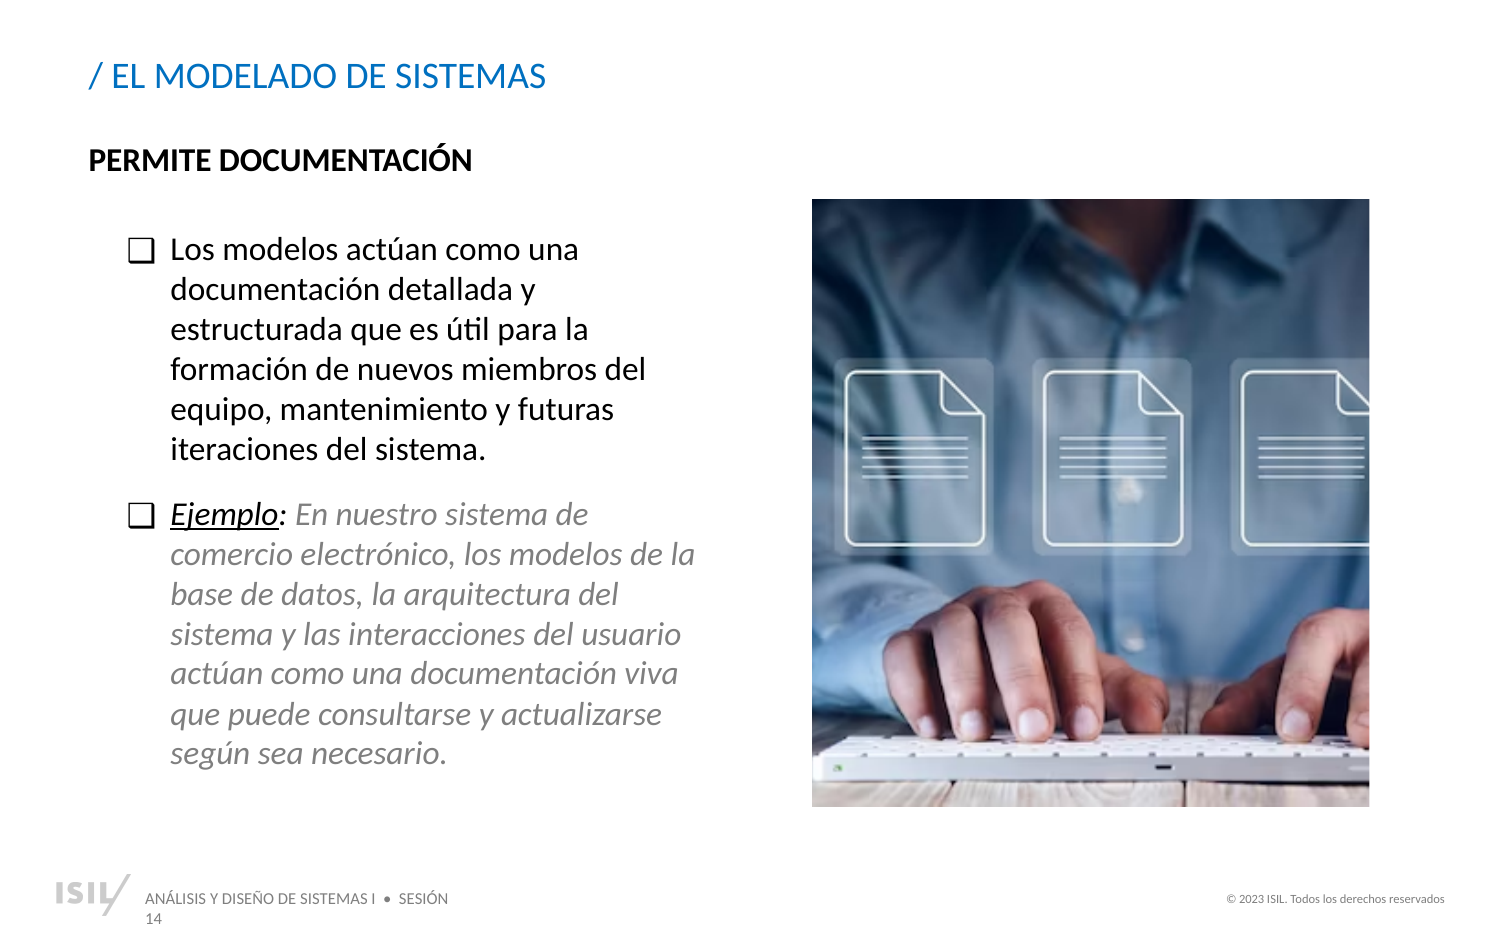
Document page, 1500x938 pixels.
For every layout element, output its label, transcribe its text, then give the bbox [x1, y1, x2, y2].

picture [811, 199, 1370, 807]
list / EL MODELADO DE SISTEMAS [76, 45, 1424, 104]
list Los modelos actúan como una documentación detallada y estructurada que es útil para la formación de nuevos miembros del equipo, mantenimiento y futuras iteraciones del sistema. Ejemplo: En nuestro sistema de comercio electrónico, los modelos de la base de datos, la arquitectura del sistema y las interacciones del usuario actúan como una documentación viva que puede consultarse y actualizarse según sea necesario. [111, 220, 723, 827]
list PERMITE DOCUMENTACIÓN [76, 132, 750, 191]
